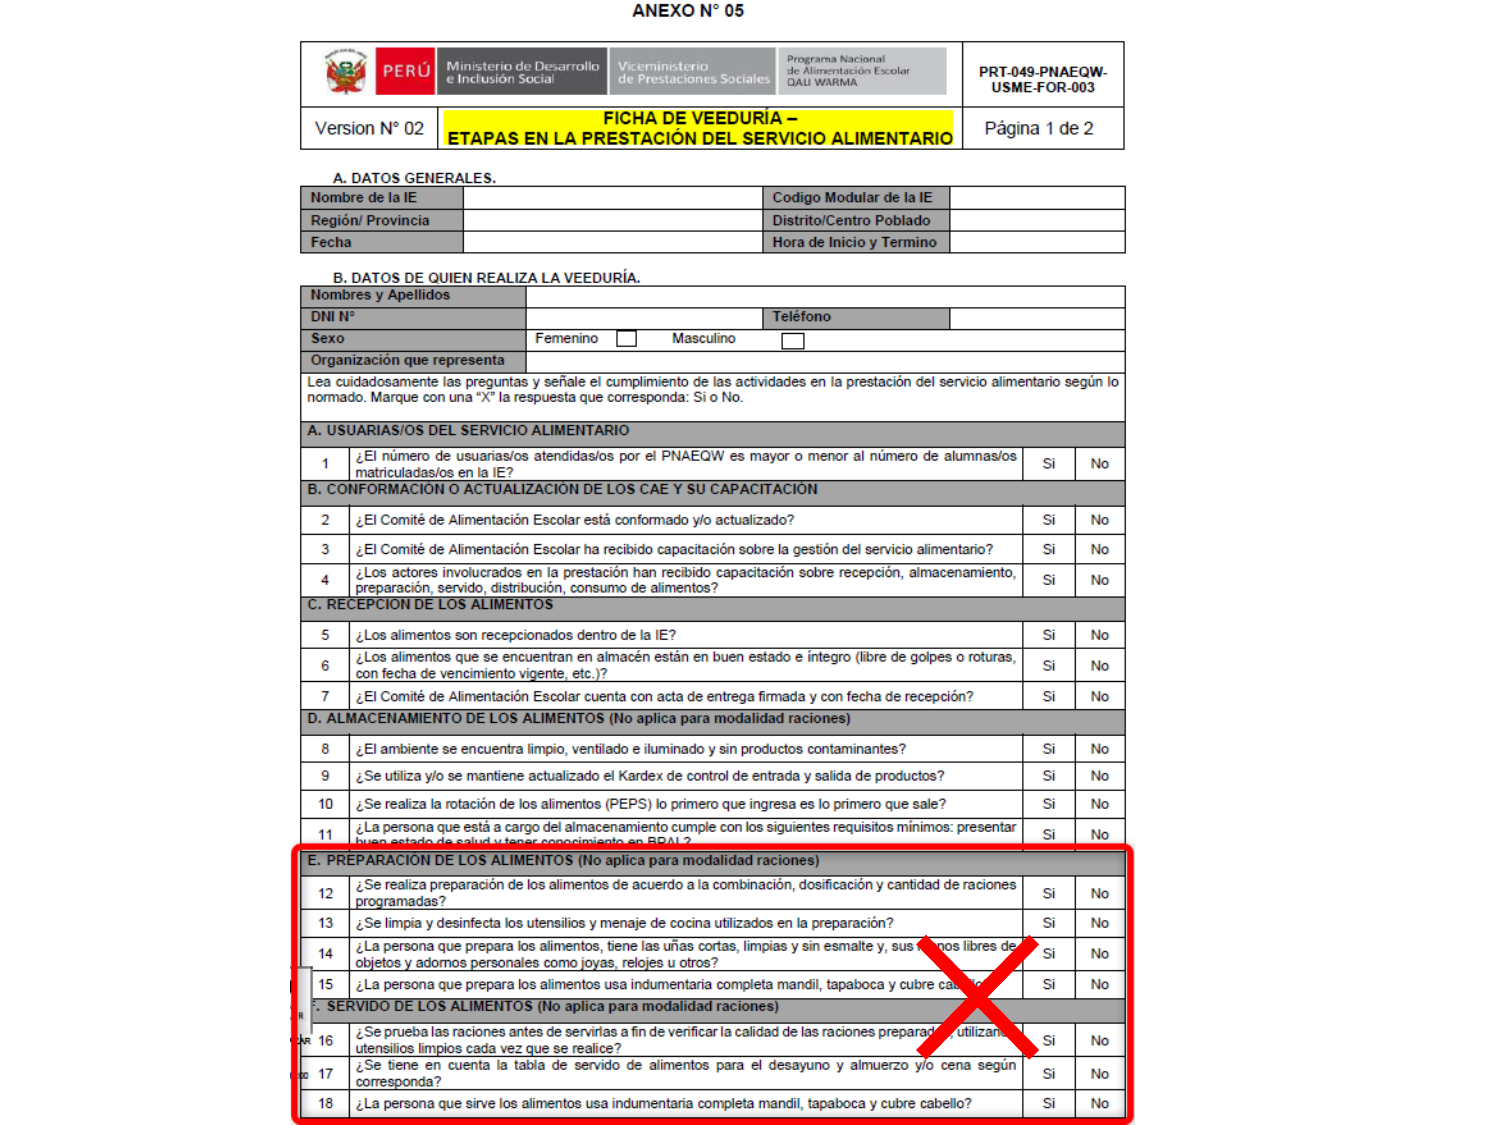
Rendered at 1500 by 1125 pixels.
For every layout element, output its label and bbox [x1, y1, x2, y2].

picture [290, 0, 1135, 1125]
